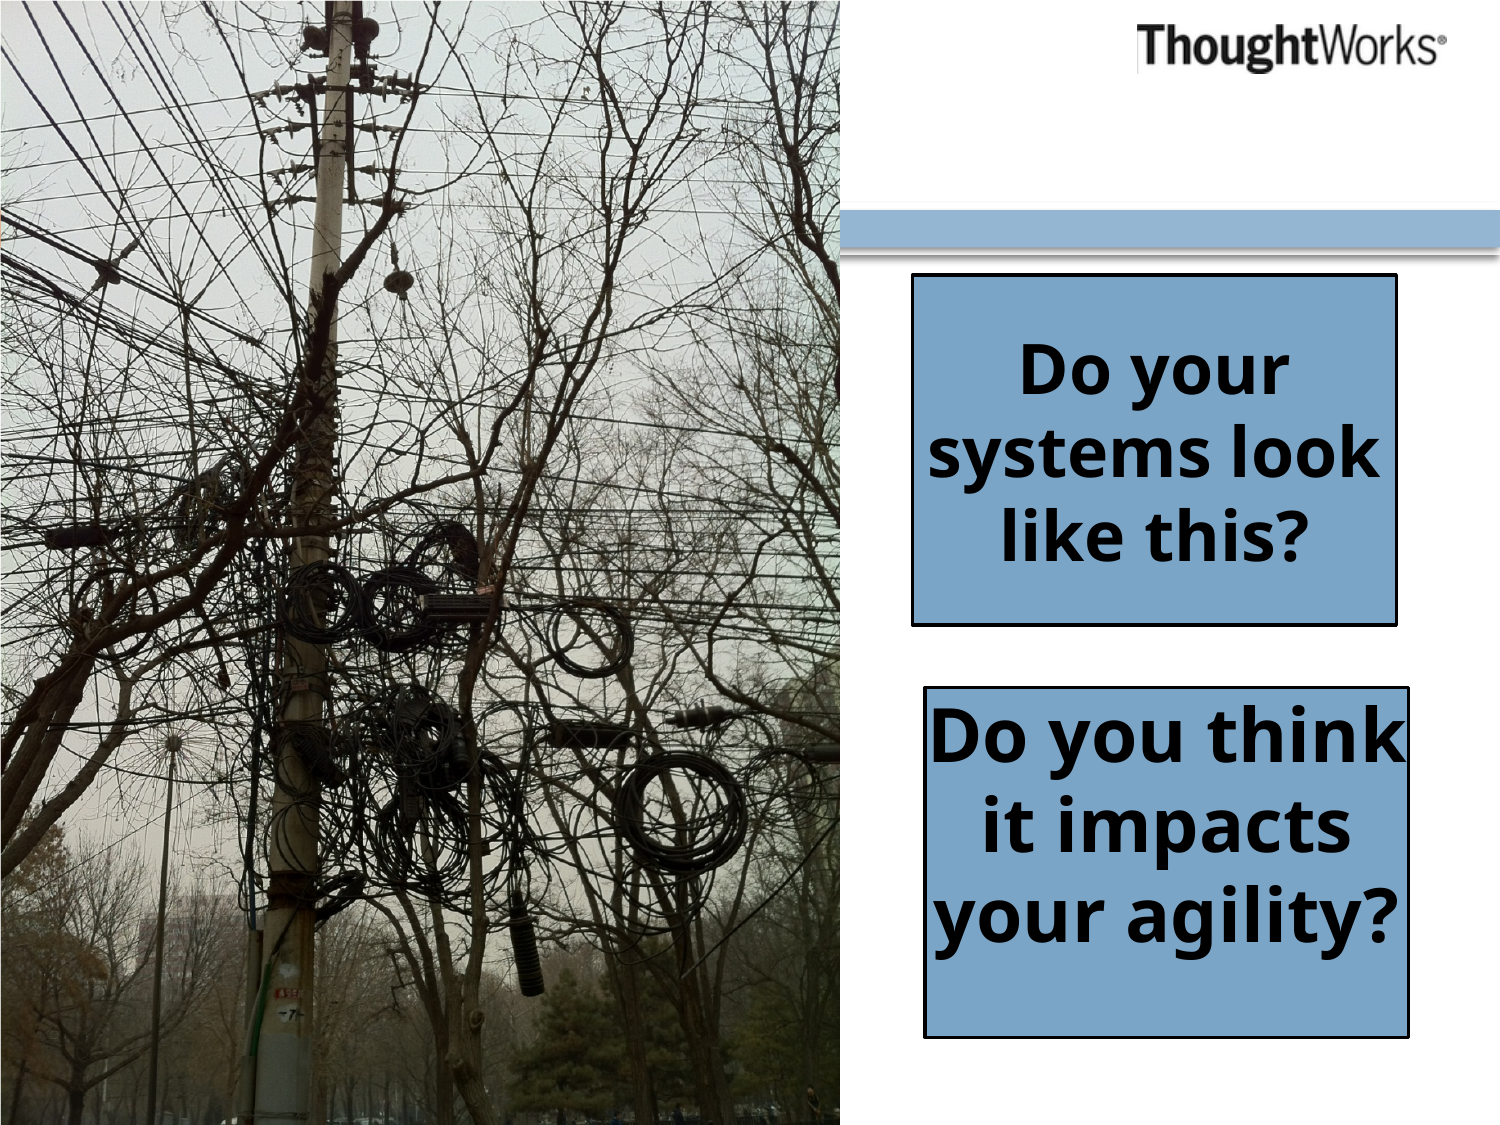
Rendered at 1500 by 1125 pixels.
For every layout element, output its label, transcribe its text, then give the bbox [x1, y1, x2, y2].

picture [1137, 24, 1447, 74]
picture [0, 2, 982, 1125]
title Do your systems look like this? [986, 273, 1398, 627]
text_box Do you think it impacts your agility? [923, 686, 1410, 1039]
